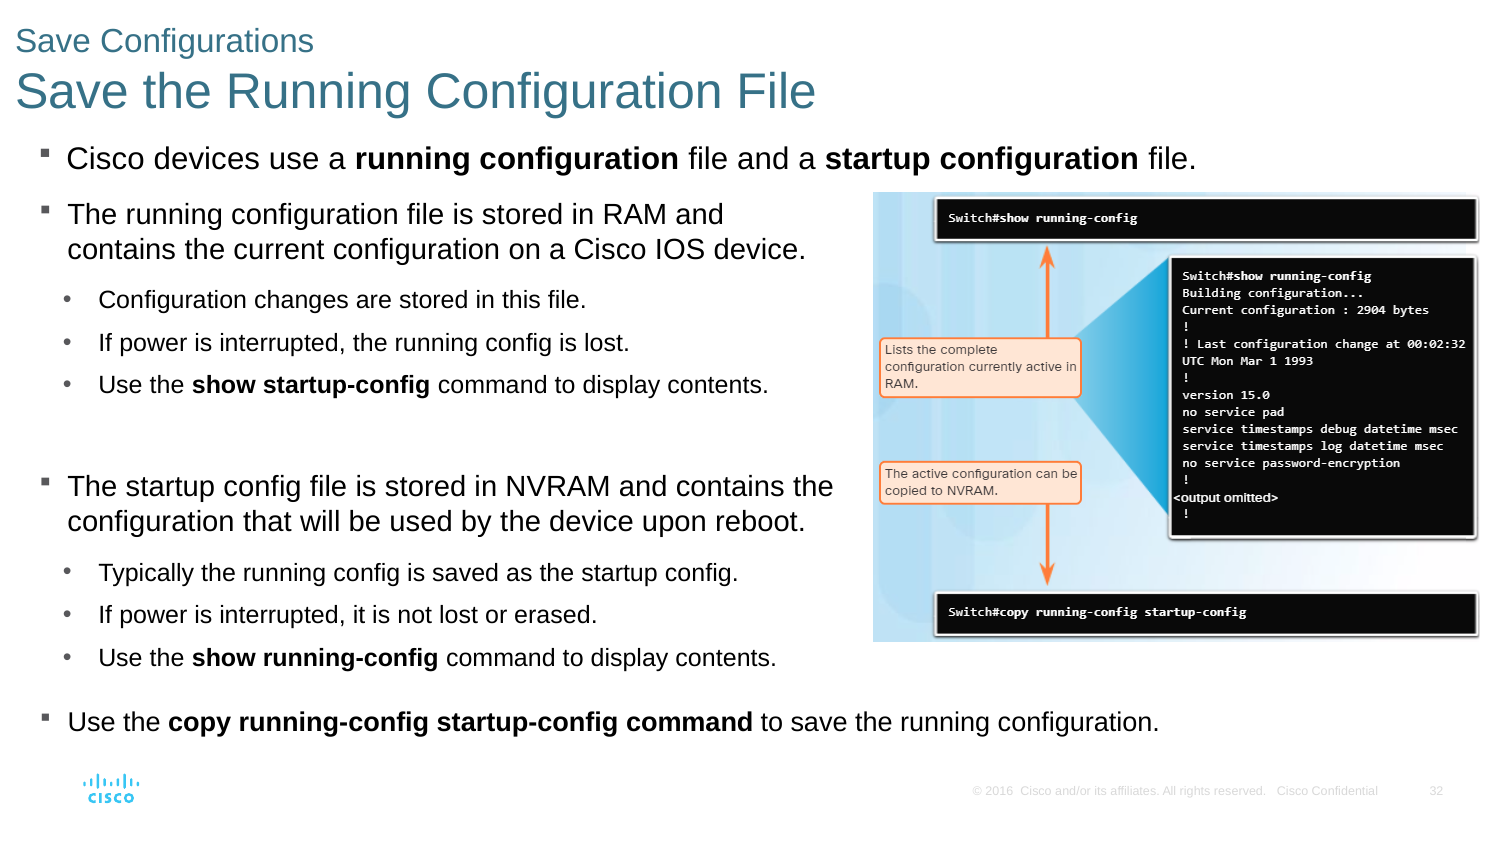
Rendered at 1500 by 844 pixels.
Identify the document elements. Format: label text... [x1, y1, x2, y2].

picture [872, 192, 1480, 642]
list Cisco devices use a running configuration file and a startup configuration file. [23, 131, 1476, 813]
title Save Configurations Save the Running Configuration File [0, 6, 1500, 131]
text_box The running configuration file is stored in RAM and contains the current configuration on a Cisco IOS device. Configuration changes are stored in this file. If power is interrupted, the running config is lost. Use the show startup-config command to display contents. The startup config file is stored in NVRAM and contains the configuration that will be used by the device upon reboot. Typically the running config is saved as the startup config. If power is interrupted, it is not lost or erased. Use the show running-config command to display contents. [24, 187, 867, 696]
text_box Use the copy running-config startup-config command to save the running configuration. [24, 696, 1447, 766]
